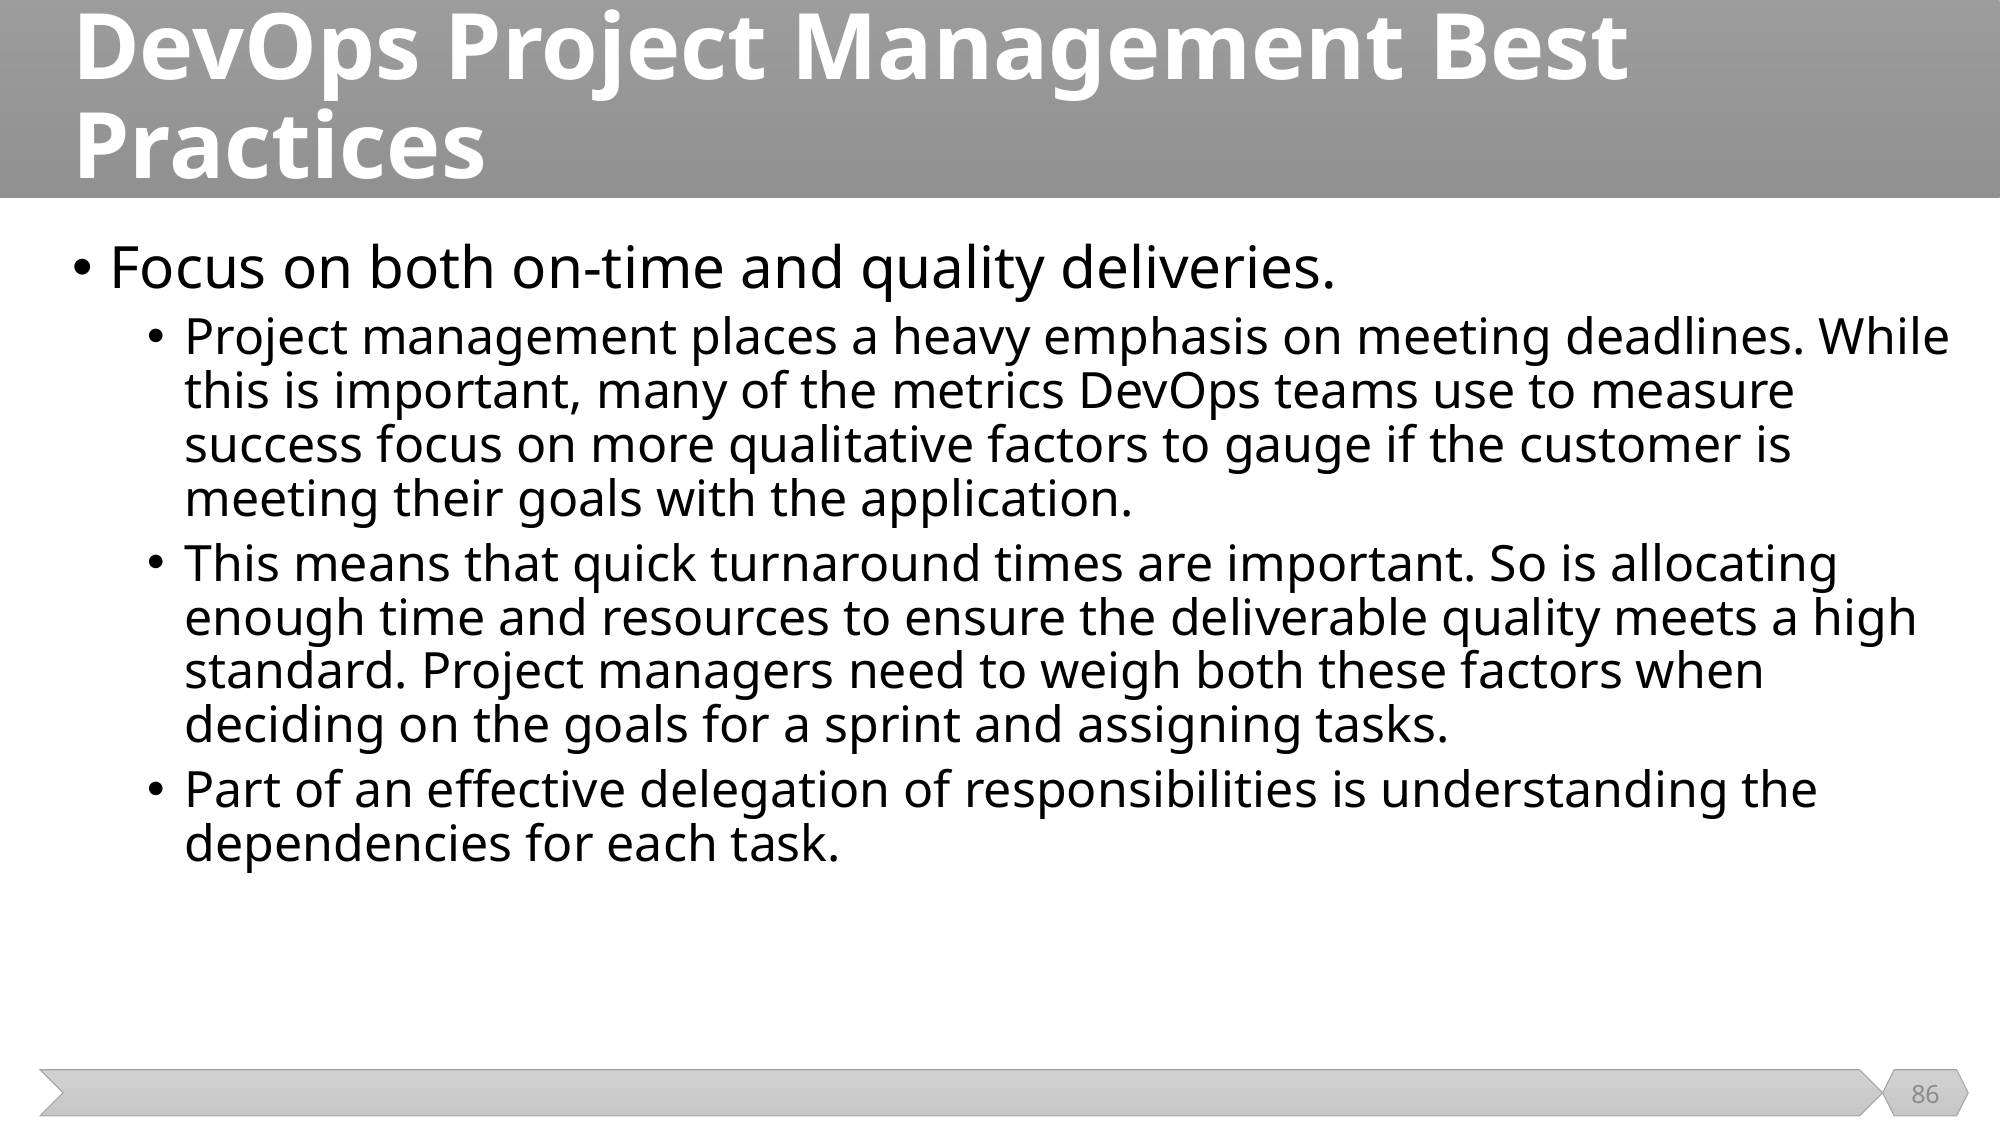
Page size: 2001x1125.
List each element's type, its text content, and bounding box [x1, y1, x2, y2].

slide_number 86 [1882, 1065, 1969, 1125]
list Focus on both on-time and quality deliveries. Project management places a heavy emphasis on meeting deadlines. While this is important, many of the metrics DevOps teams use to measure success focus on more qualitative factors to gauge if the customer is meeting their goals with the application. This means that quick turnaround times are important. So is allocating enough time and resources to ensure the deliverable quality meets a high standard. Project managers need to weigh both these factors when deciding on the goals for a sprint and assigning tasks. Part of an effective delegation of responsibilities is understanding the dependencies for each task. [56, 230, 1969, 1010]
title DevOps Project Management Best Practices [56, 0, 1969, 199]
